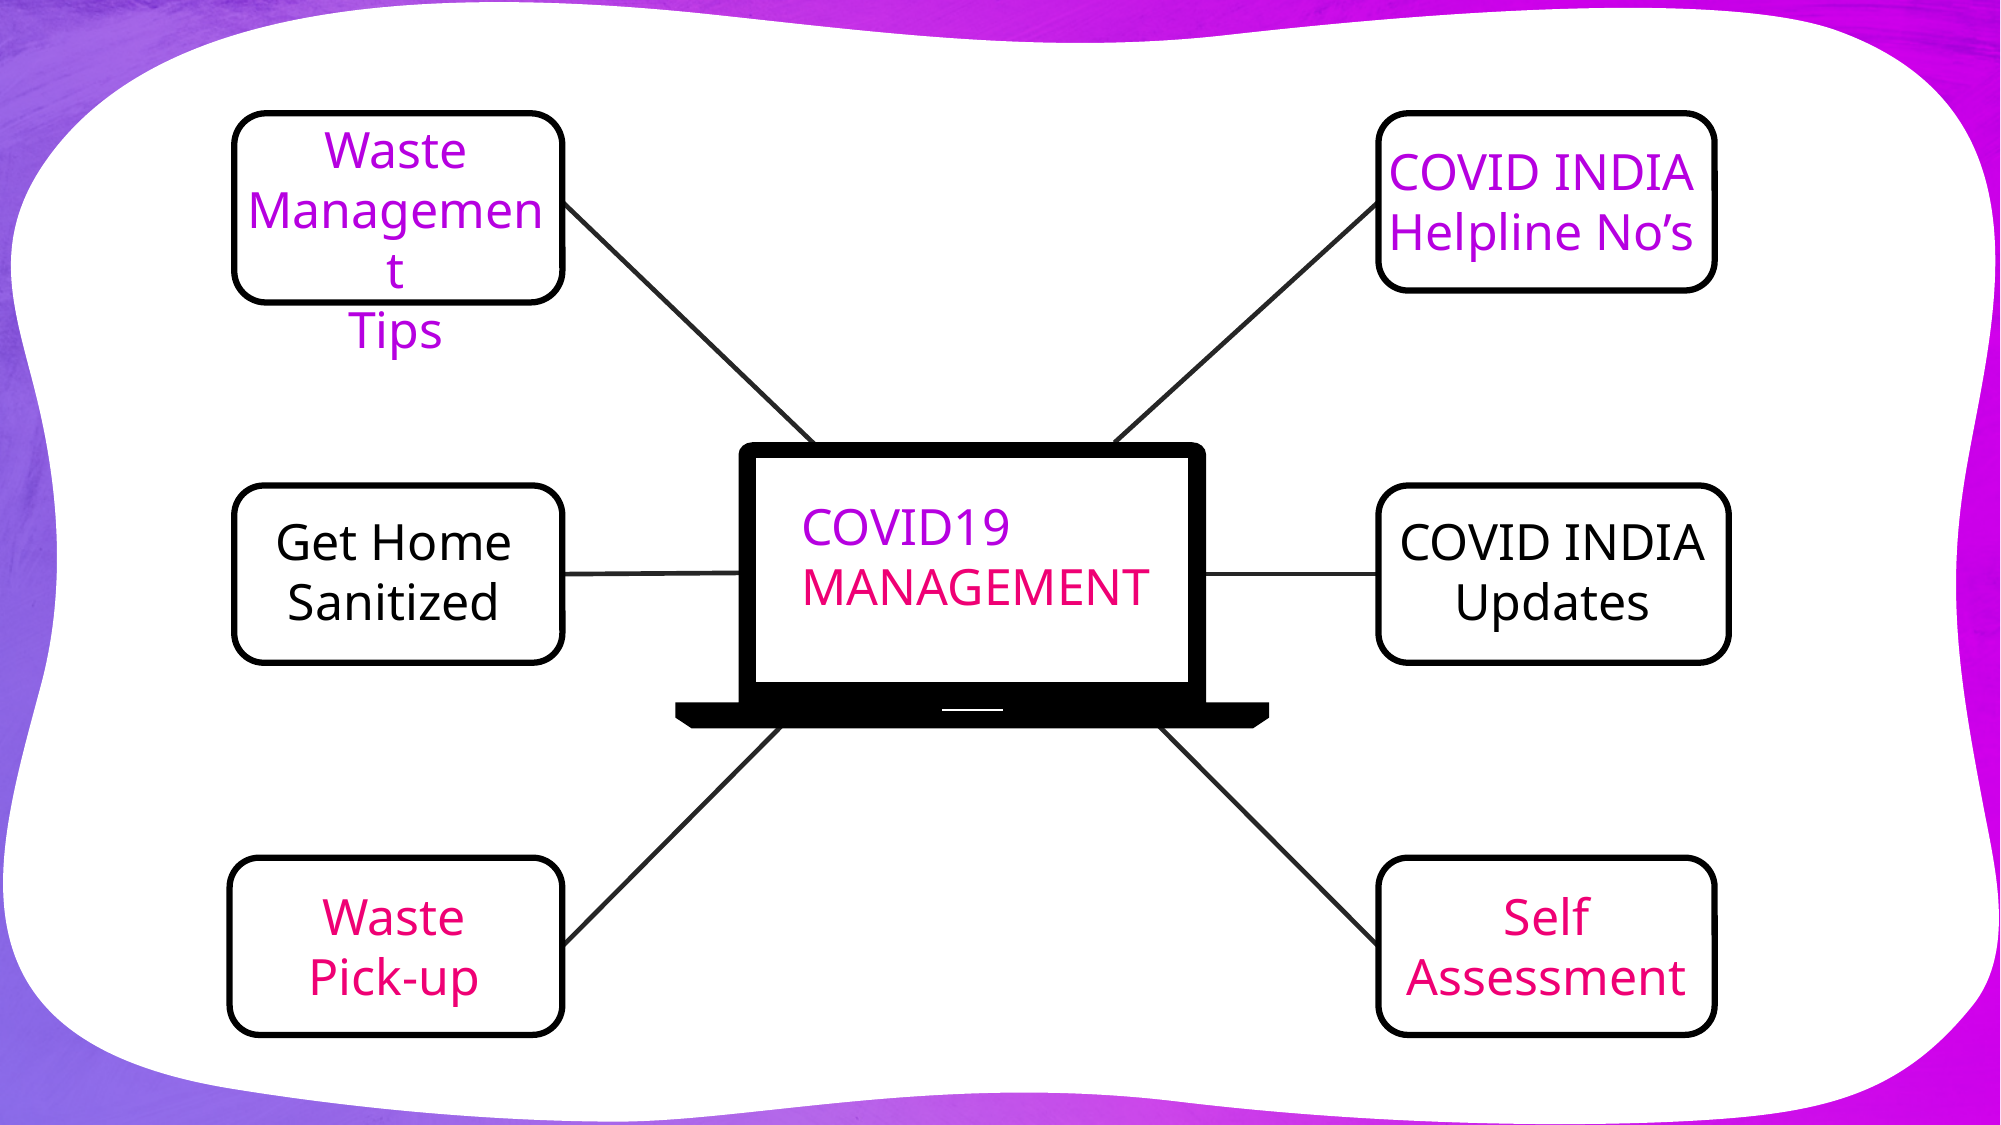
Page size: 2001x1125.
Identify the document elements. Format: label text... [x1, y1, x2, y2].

text_box Waste Management Tips [225, 110, 567, 366]
text_box [3, 2, 1999, 1125]
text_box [229, 113, 1729, 1035]
